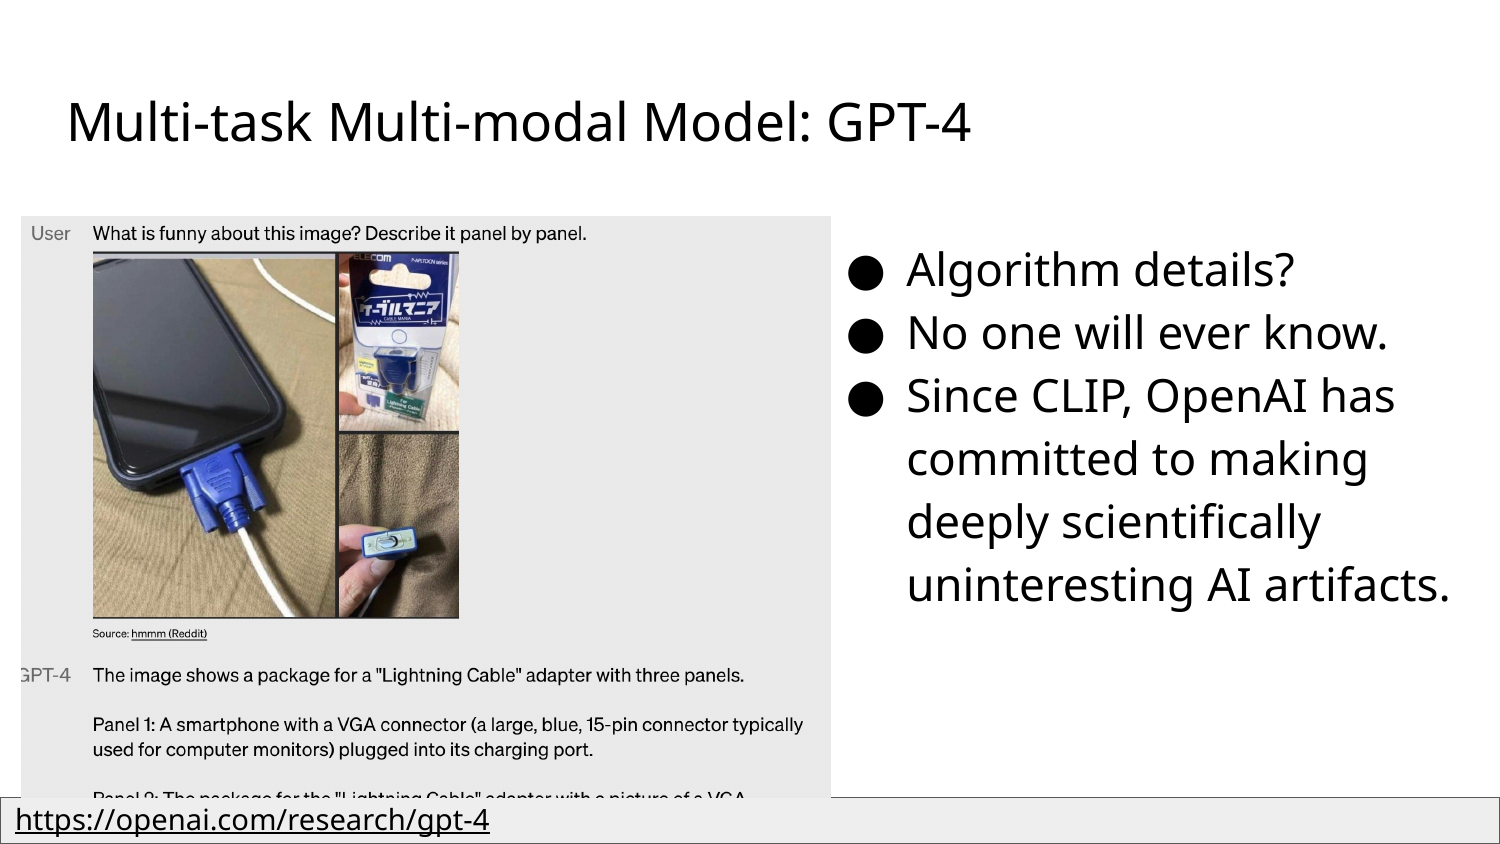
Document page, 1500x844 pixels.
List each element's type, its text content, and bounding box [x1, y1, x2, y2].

title Multi-task Multi-modal Model: GPT-4 [51, 72, 1449, 167]
text_box https://openai.com/research/gpt-4 [0, 797, 1500, 844]
picture [21, 216, 831, 798]
list Algorithm details? No one will ever know. Since CLIP, OpenAI has committed to making deeply scientifically uninteresting AI artifacts. [831, 216, 1477, 798]
